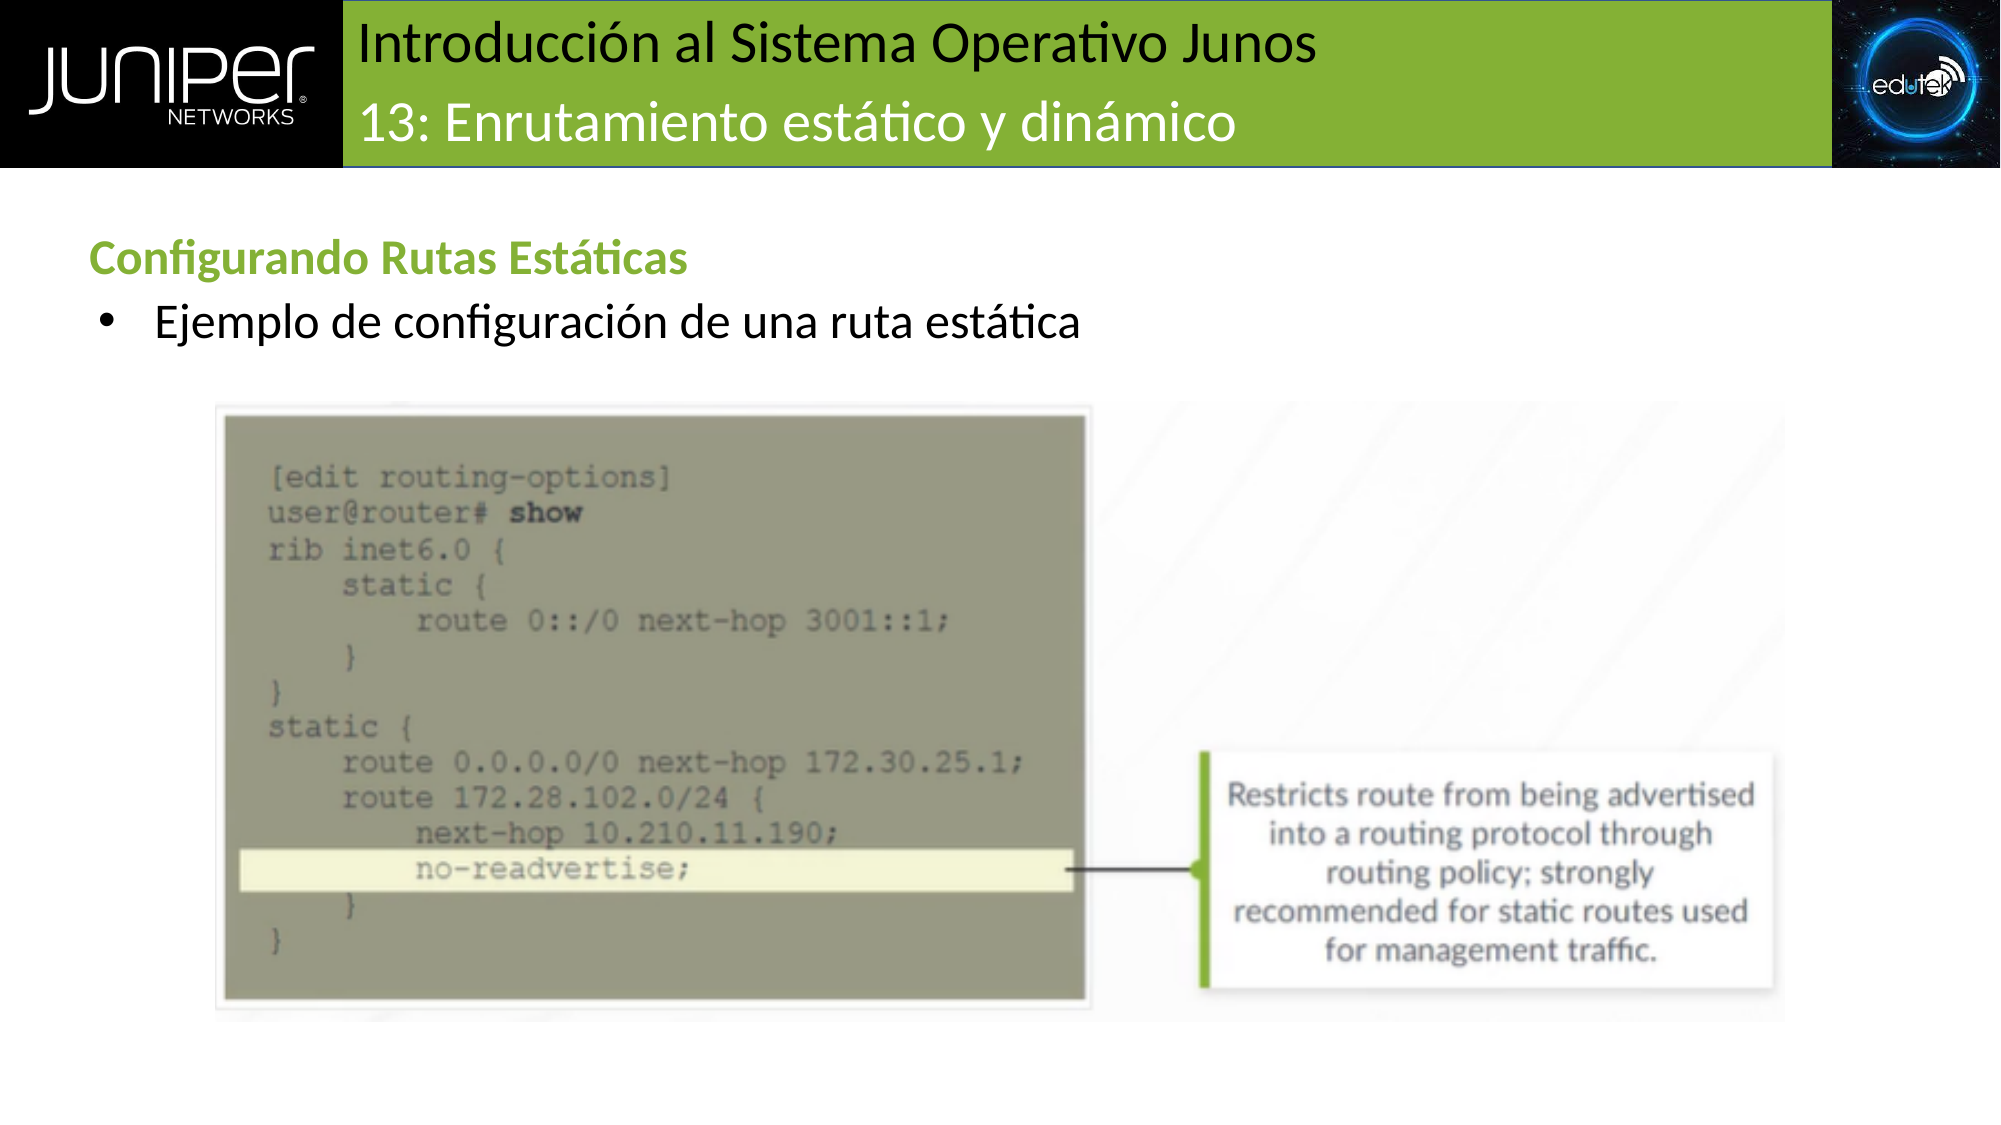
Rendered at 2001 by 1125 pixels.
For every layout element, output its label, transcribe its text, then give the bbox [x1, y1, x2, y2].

list Configurando Rutas Estáticas Ejemplo de configuración de una ruta estática [74, 223, 1949, 938]
picture [1832, 84, 2000, 168]
title Introducción al Sistema Operativo Junos [342, 3, 2000, 84]
picture [214, 401, 1785, 1022]
list 13: Enrutamiento estático y dinámico [342, 83, 1606, 168]
picture [0, 0, 343, 168]
